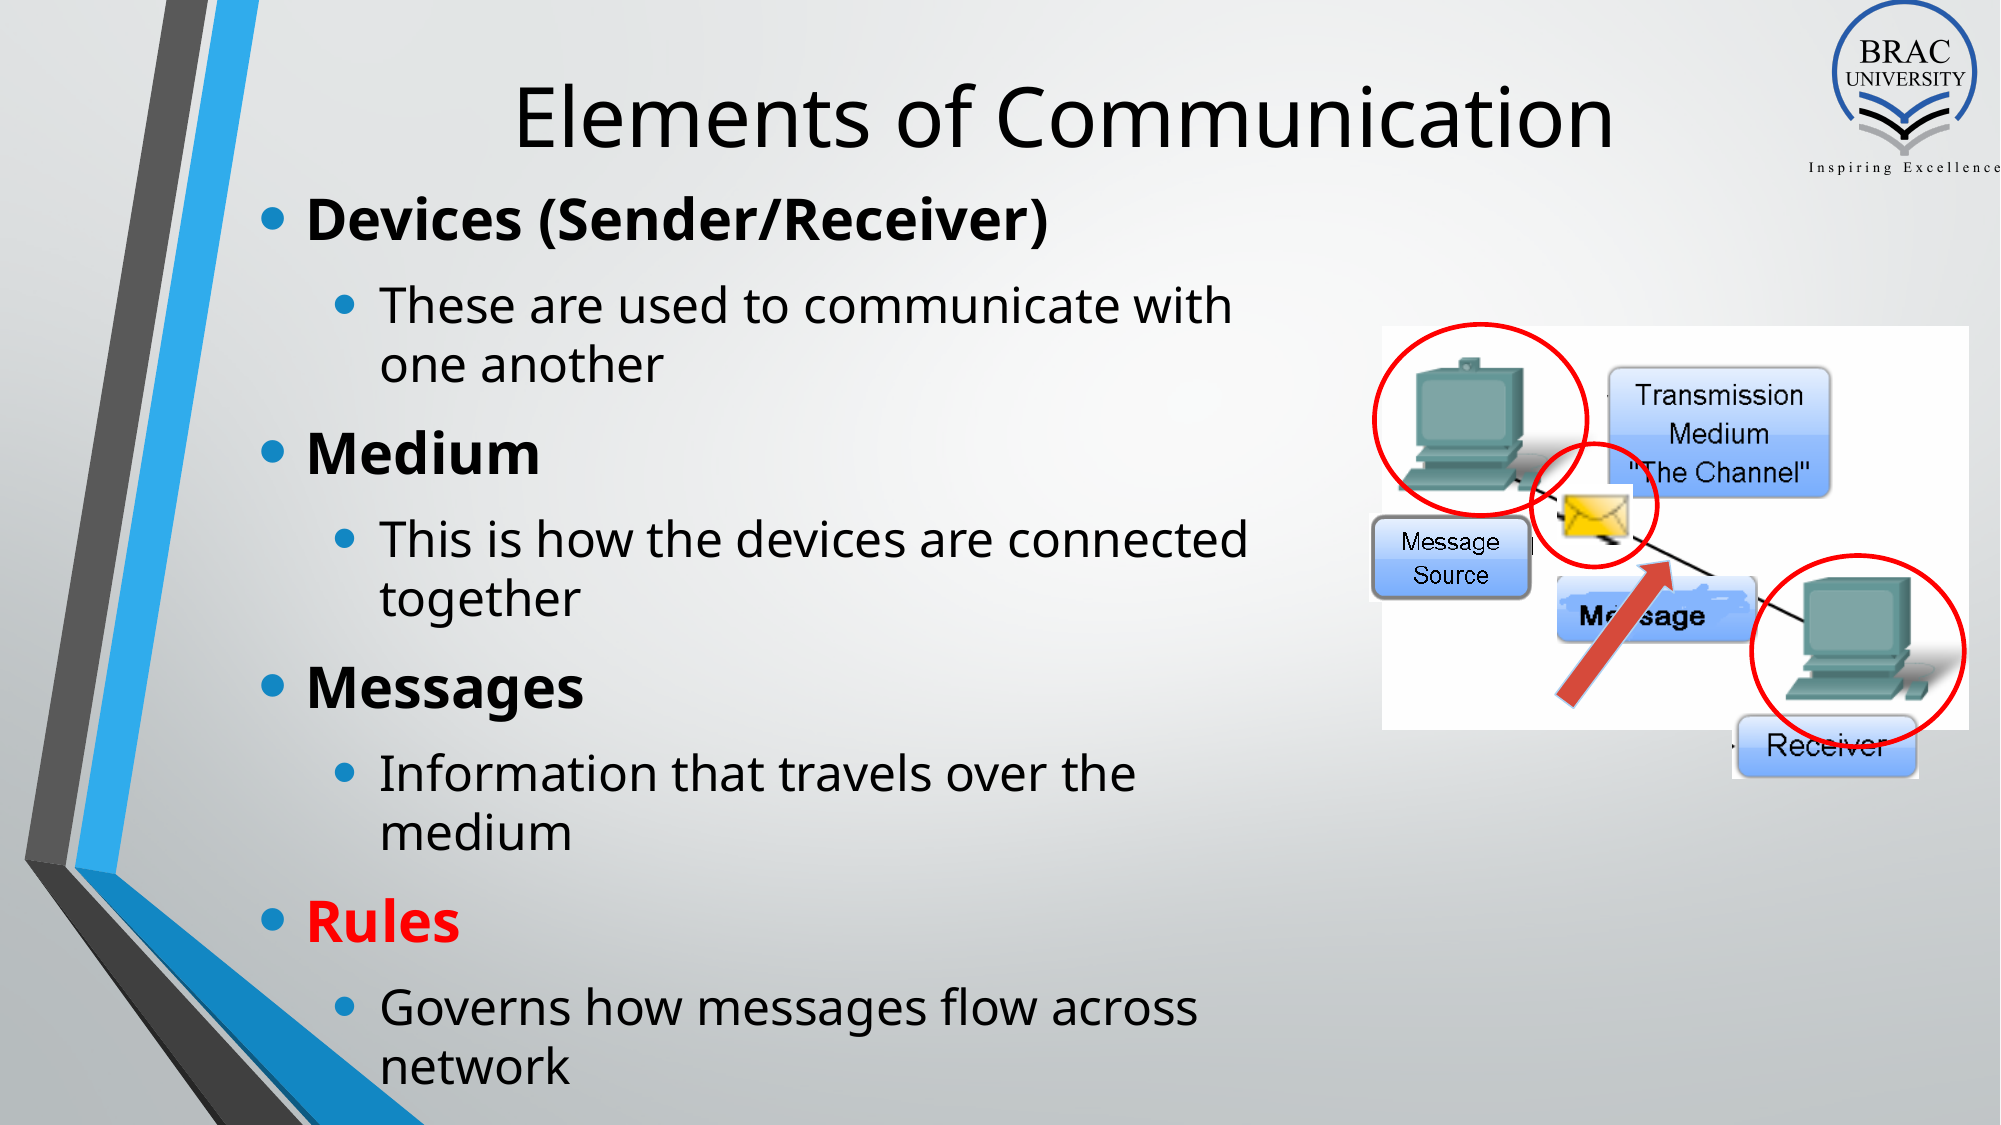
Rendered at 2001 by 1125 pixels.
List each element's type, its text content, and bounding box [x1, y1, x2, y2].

picture [1808, 0, 2000, 176]
title Elements of Communication [243, 53, 1808, 175]
list Devices (Sender/Receiver) These are used to communicate with one another Medium This is how the devices are connected together Messages Information that travels over the medium Rules Governs how messages flow across network [243, 174, 1302, 1104]
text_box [1369, 325, 1969, 779]
